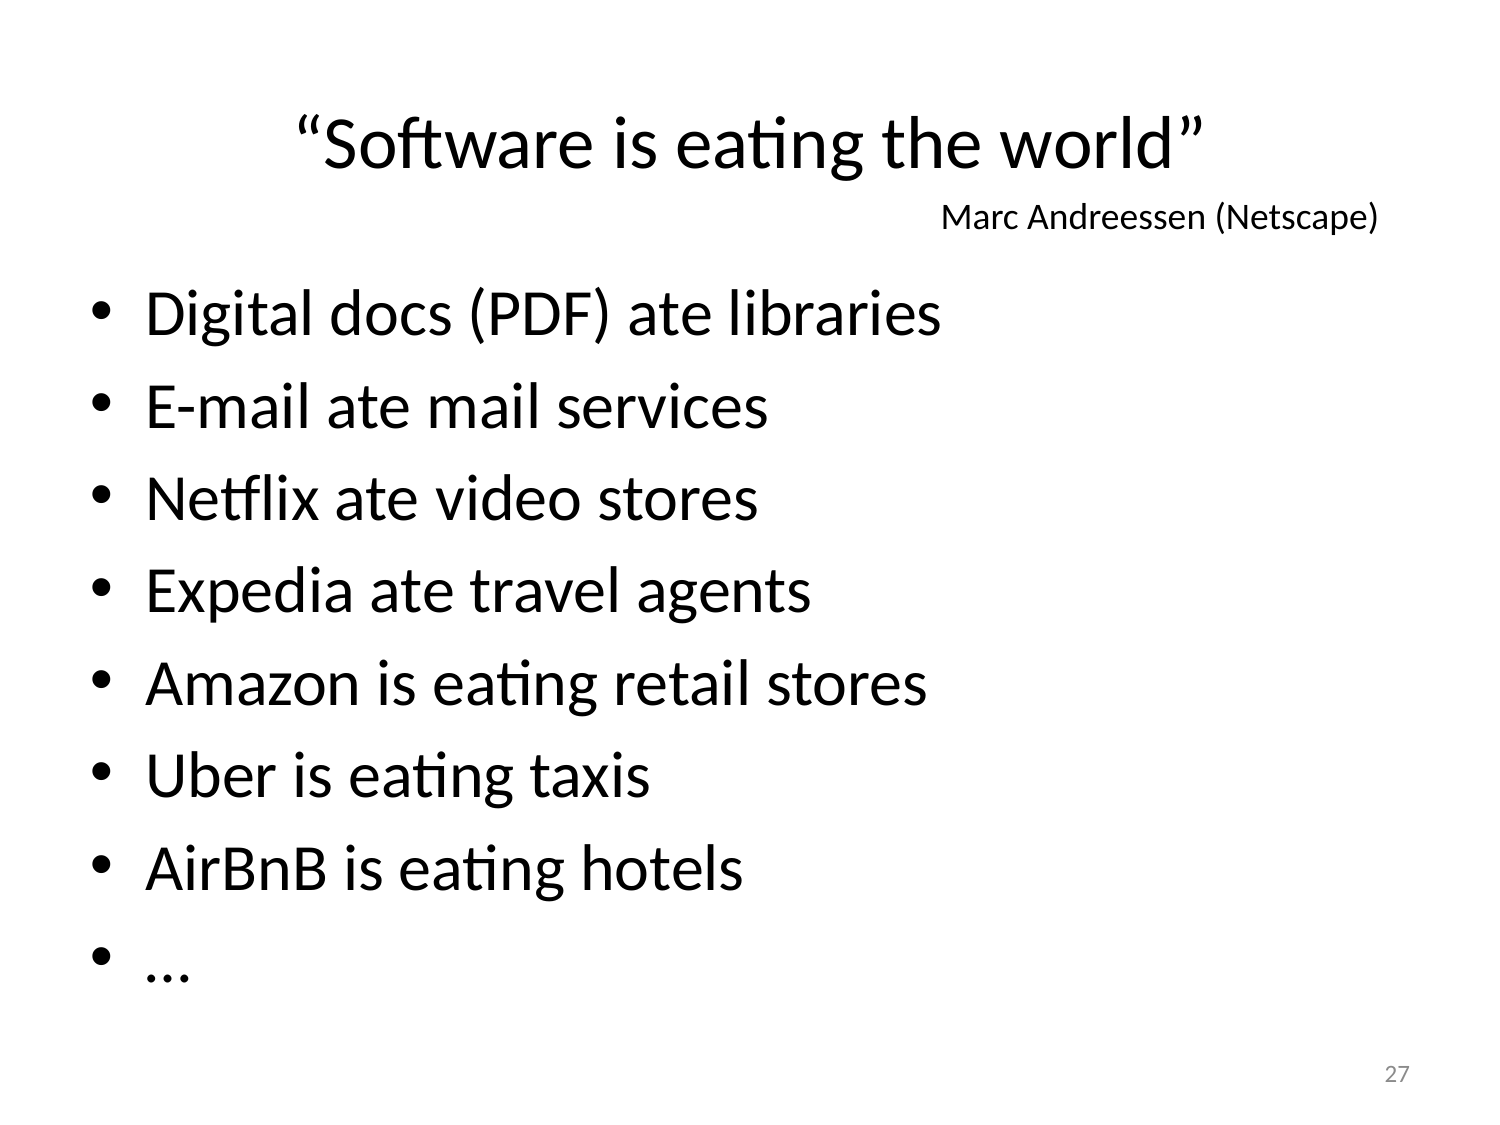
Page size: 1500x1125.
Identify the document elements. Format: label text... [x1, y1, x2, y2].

text_box Digital docs (PDF) ate libraries E-mail ate mail services Netflix ate video stores Expedia ate travel agents Amazon is eating retail stores Uber is eating taxis AirBnB is eating hotels … [74, 262, 1425, 1005]
slide_number 27 [1074, 1042, 1425, 1103]
text_box Marc Andreessen (Netscape) [925, 184, 1403, 245]
title “Software is eating the world” [75, 45, 1425, 233]
